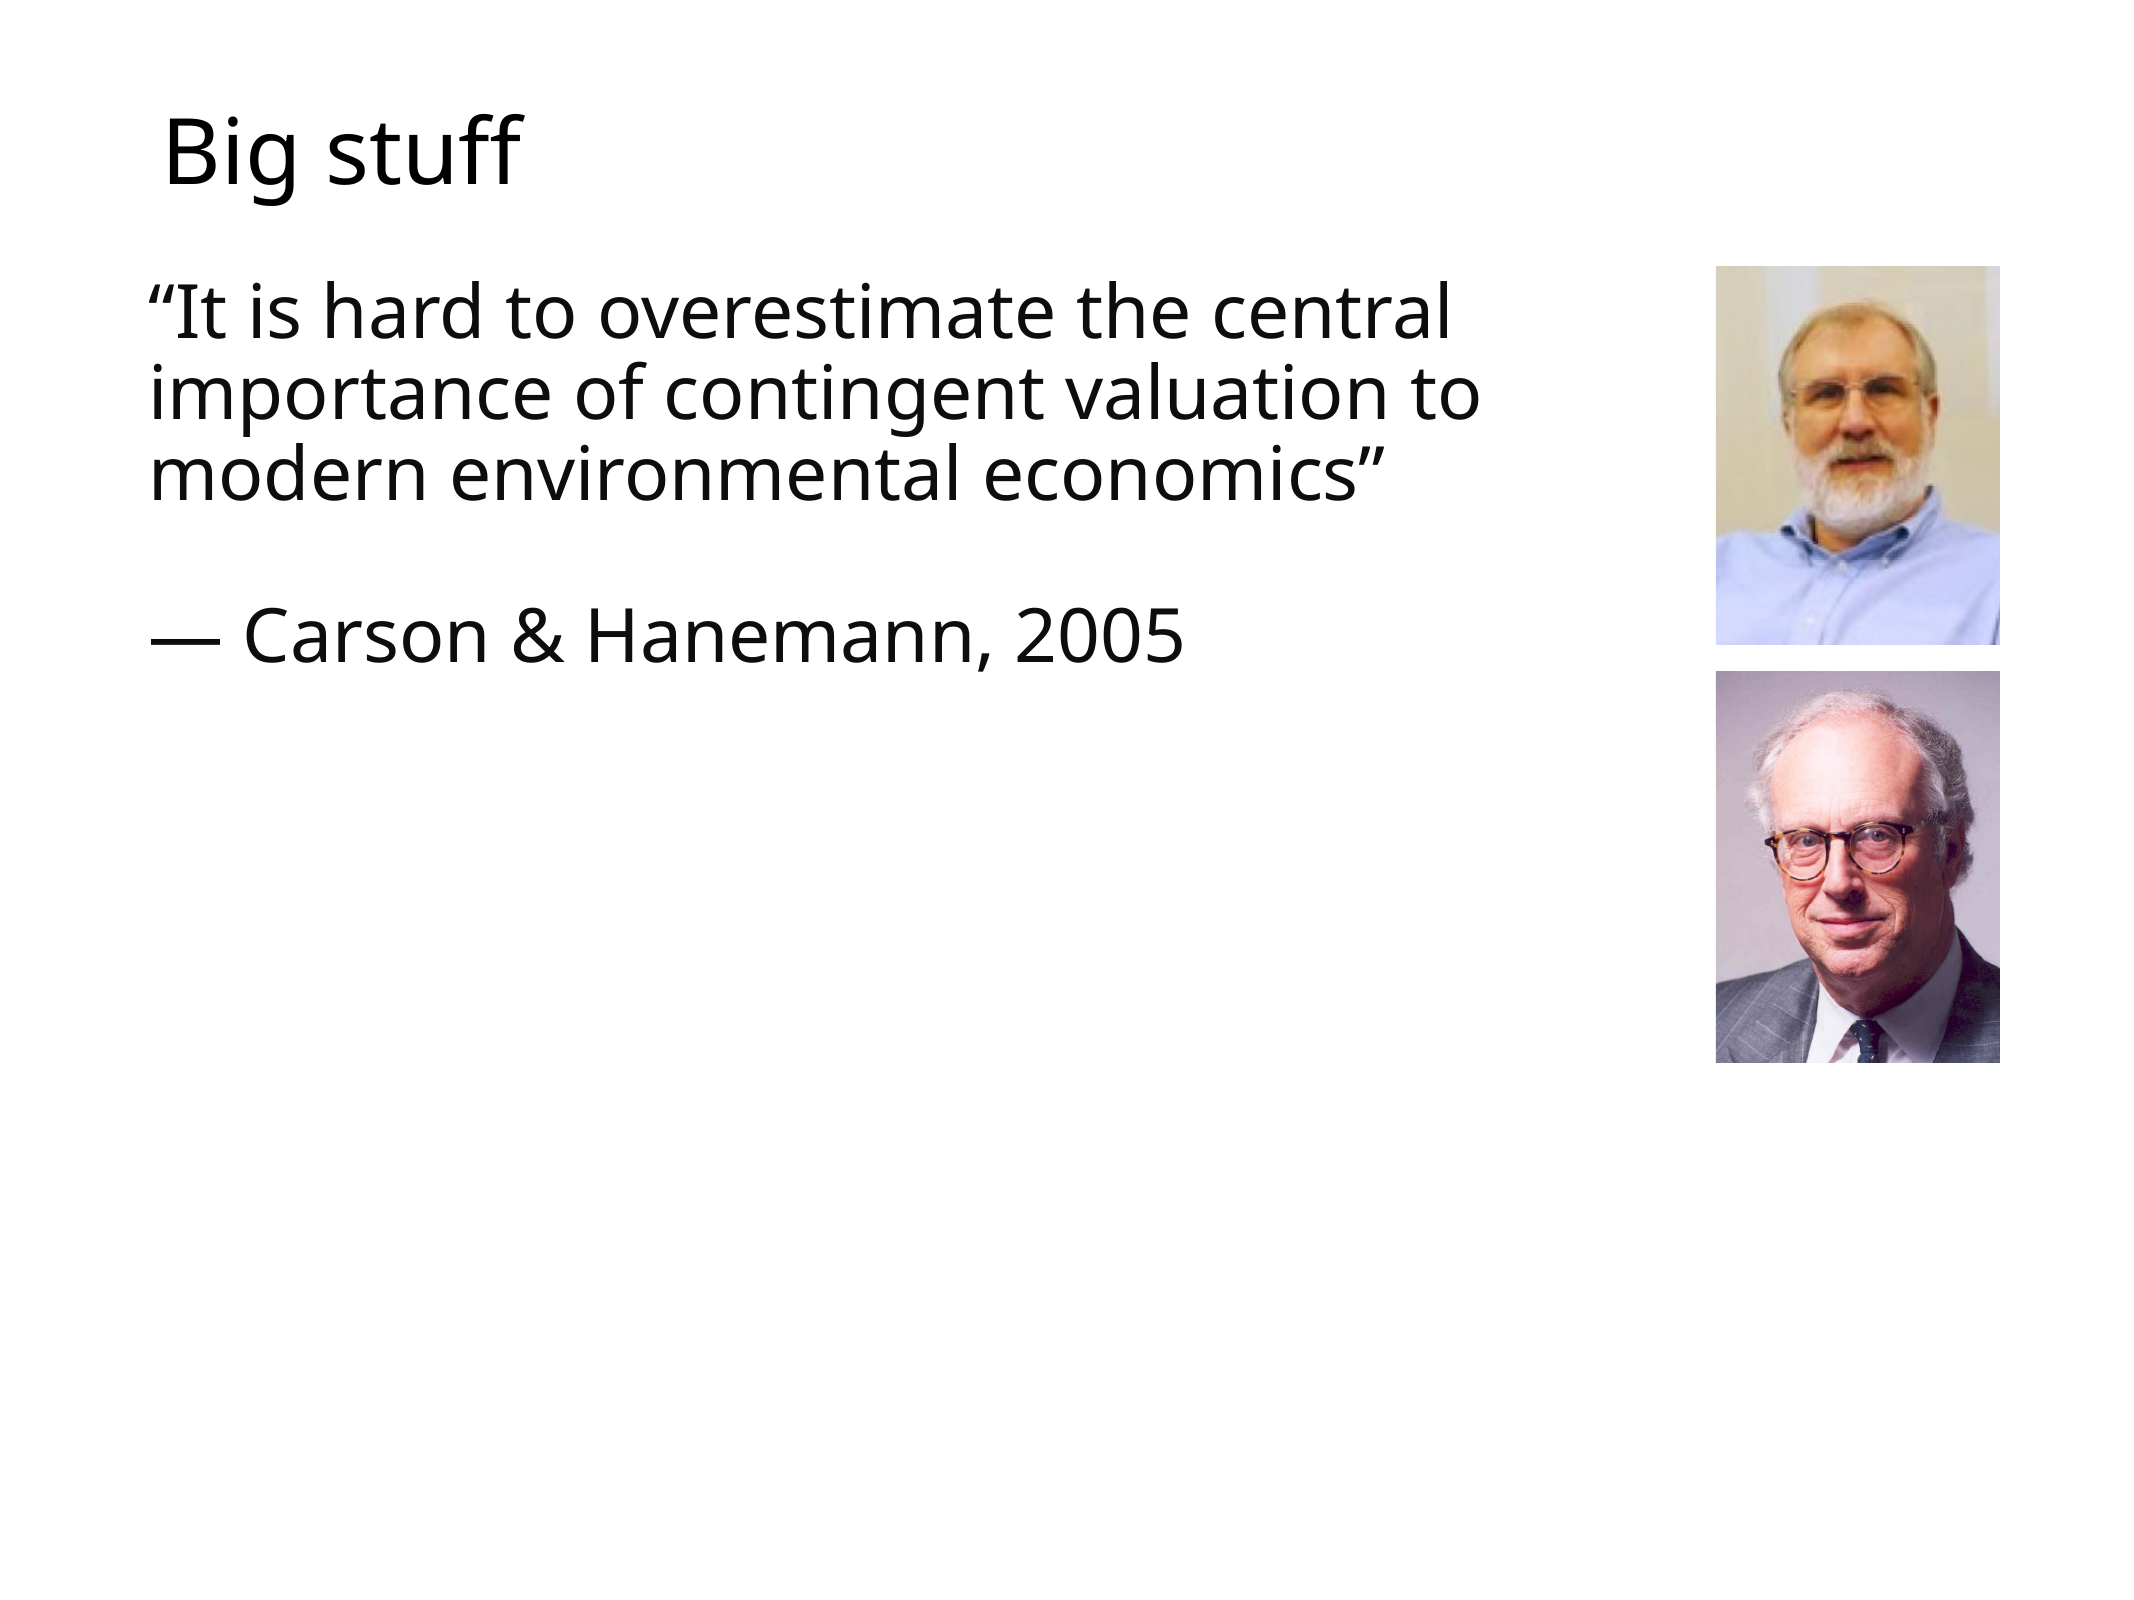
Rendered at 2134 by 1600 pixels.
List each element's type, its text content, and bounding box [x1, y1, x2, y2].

list “It is hard to overestimate the central importance of contingent valuation to modern environmental economics” — Carson & Hanemann, 2005 [133, 266, 1523, 1467]
picture [1715, 671, 2000, 1063]
picture [1715, 266, 2000, 645]
title Big stuff [146, 0, 1987, 310]
